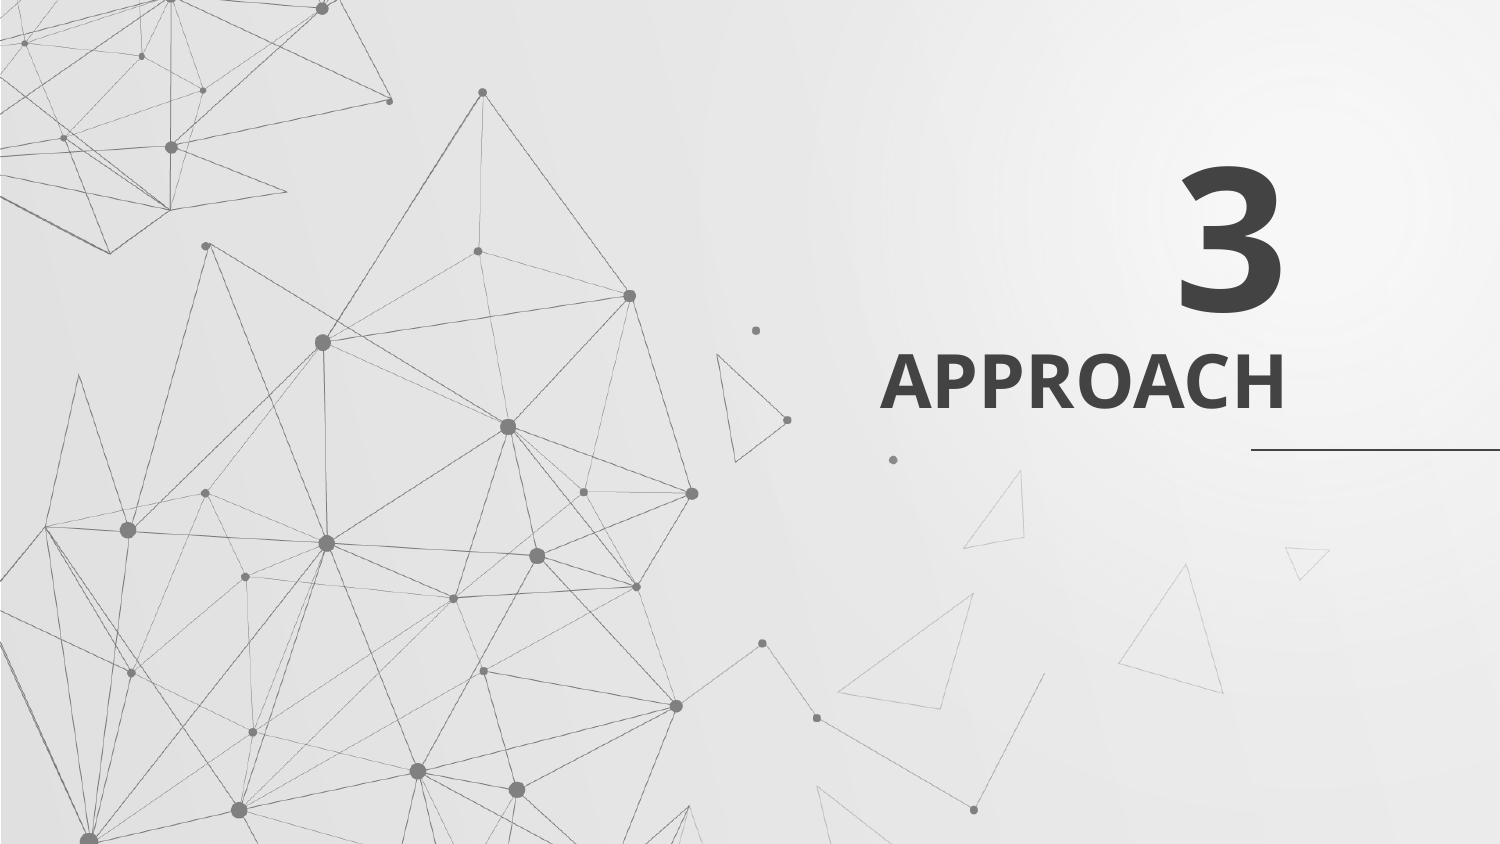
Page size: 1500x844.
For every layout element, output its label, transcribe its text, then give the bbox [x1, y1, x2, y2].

title 3 [815, 169, 1305, 294]
title APPROACH [451, 220, 1305, 537]
picture [0, 0, 1500, 844]
